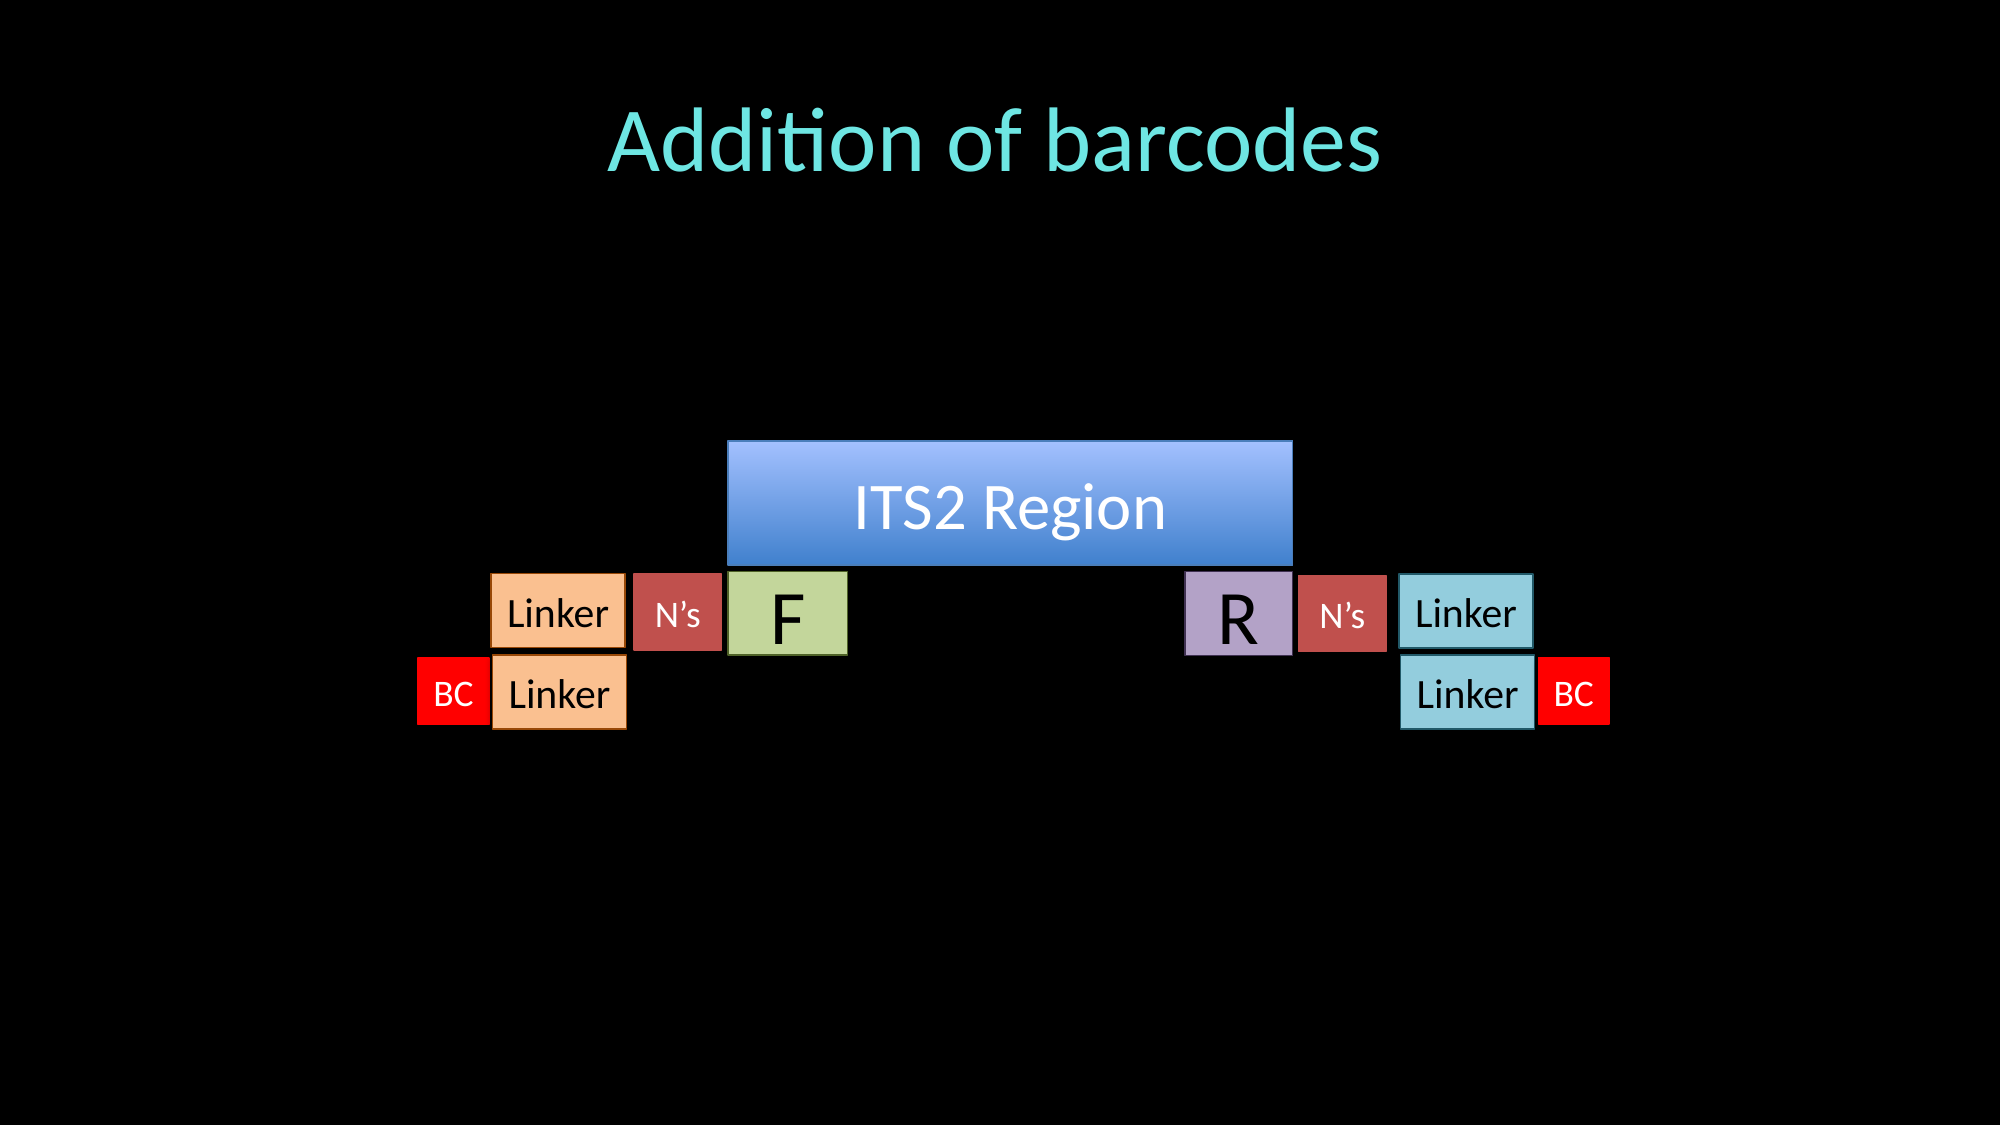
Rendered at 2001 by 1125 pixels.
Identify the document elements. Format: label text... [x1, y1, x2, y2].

title Addition of barcodes [320, 40, 1671, 229]
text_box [417, 440, 1610, 730]
